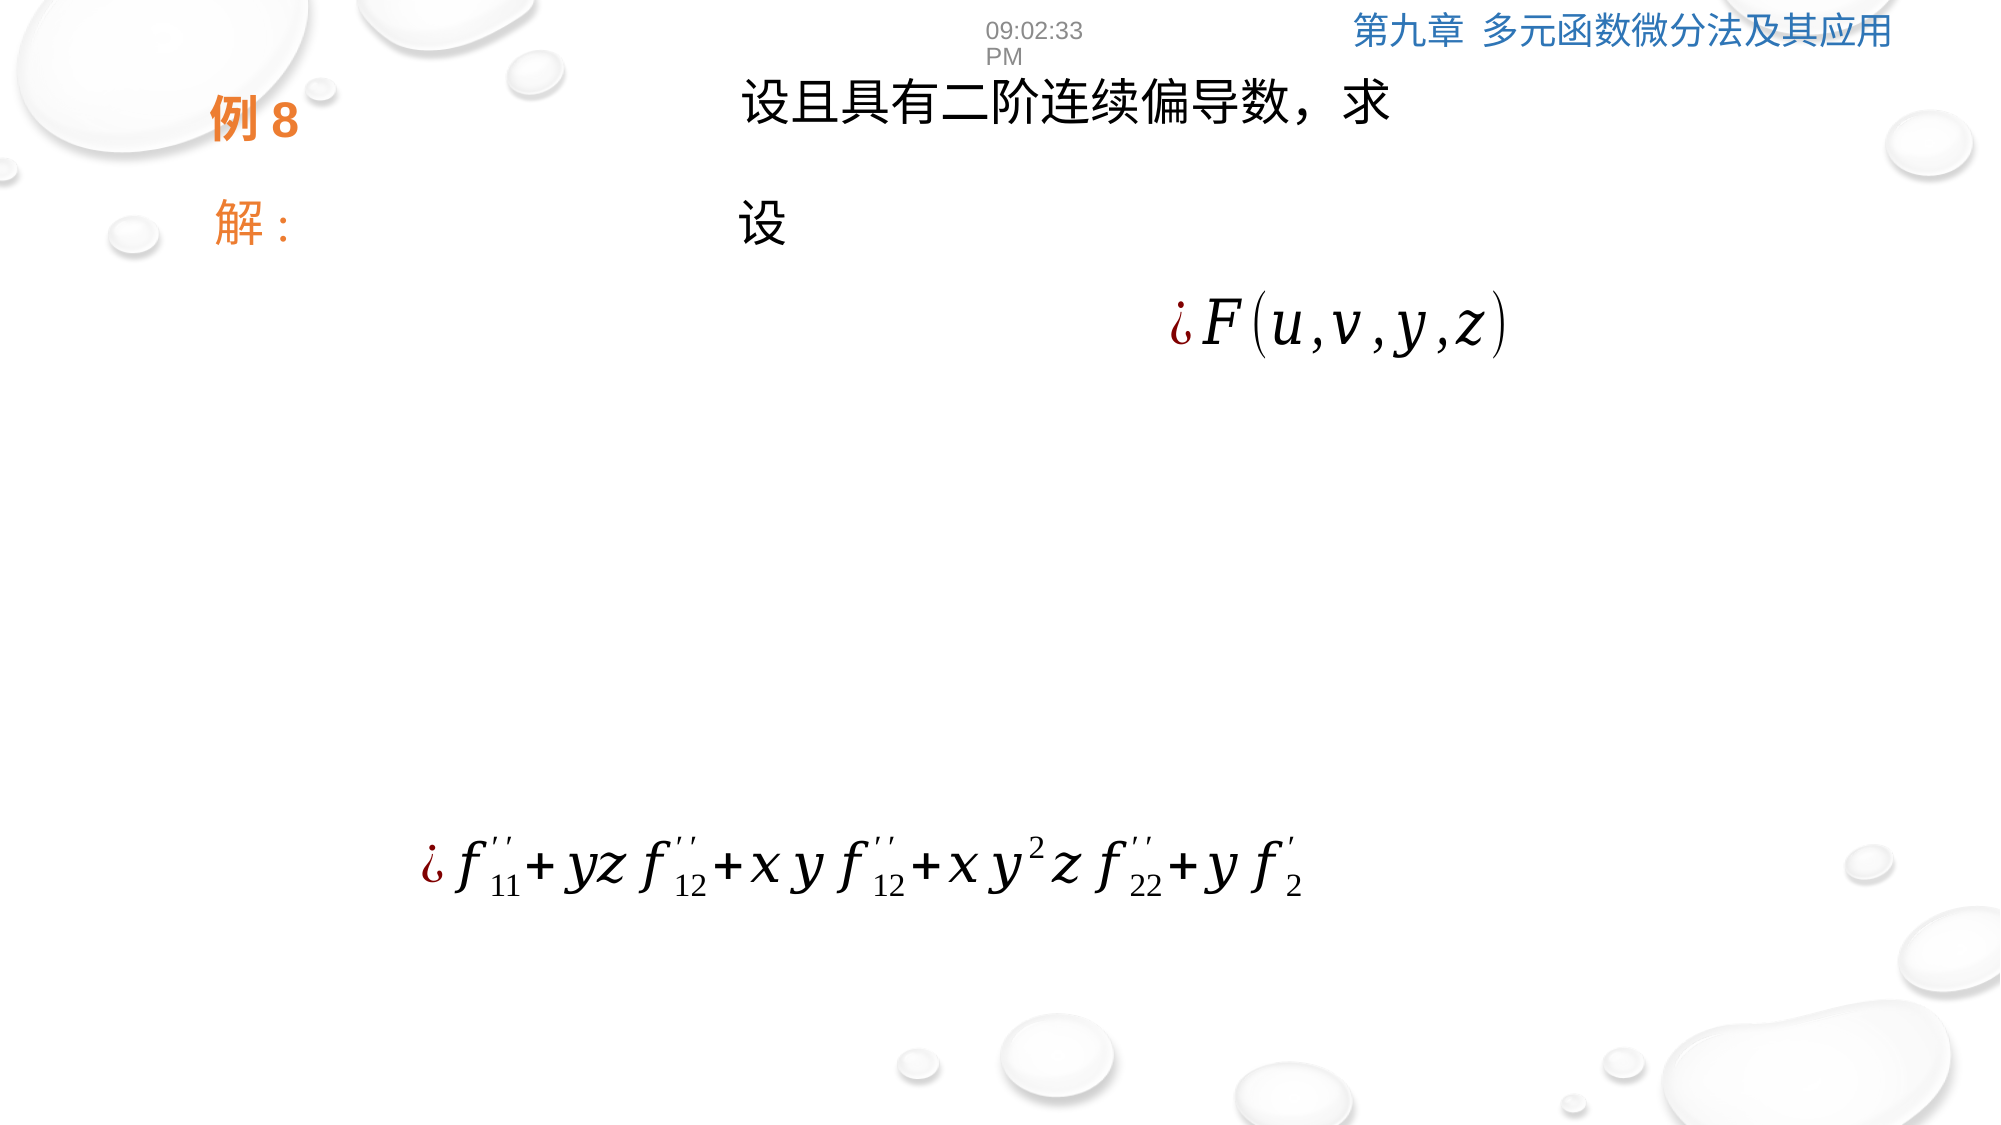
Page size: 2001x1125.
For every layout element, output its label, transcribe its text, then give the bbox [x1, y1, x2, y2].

text_box 解: [199, 184, 338, 259]
text_box 例8 [194, 80, 328, 155]
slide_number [970, 0, 1108, 60]
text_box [0, 0, 2000, 1125]
